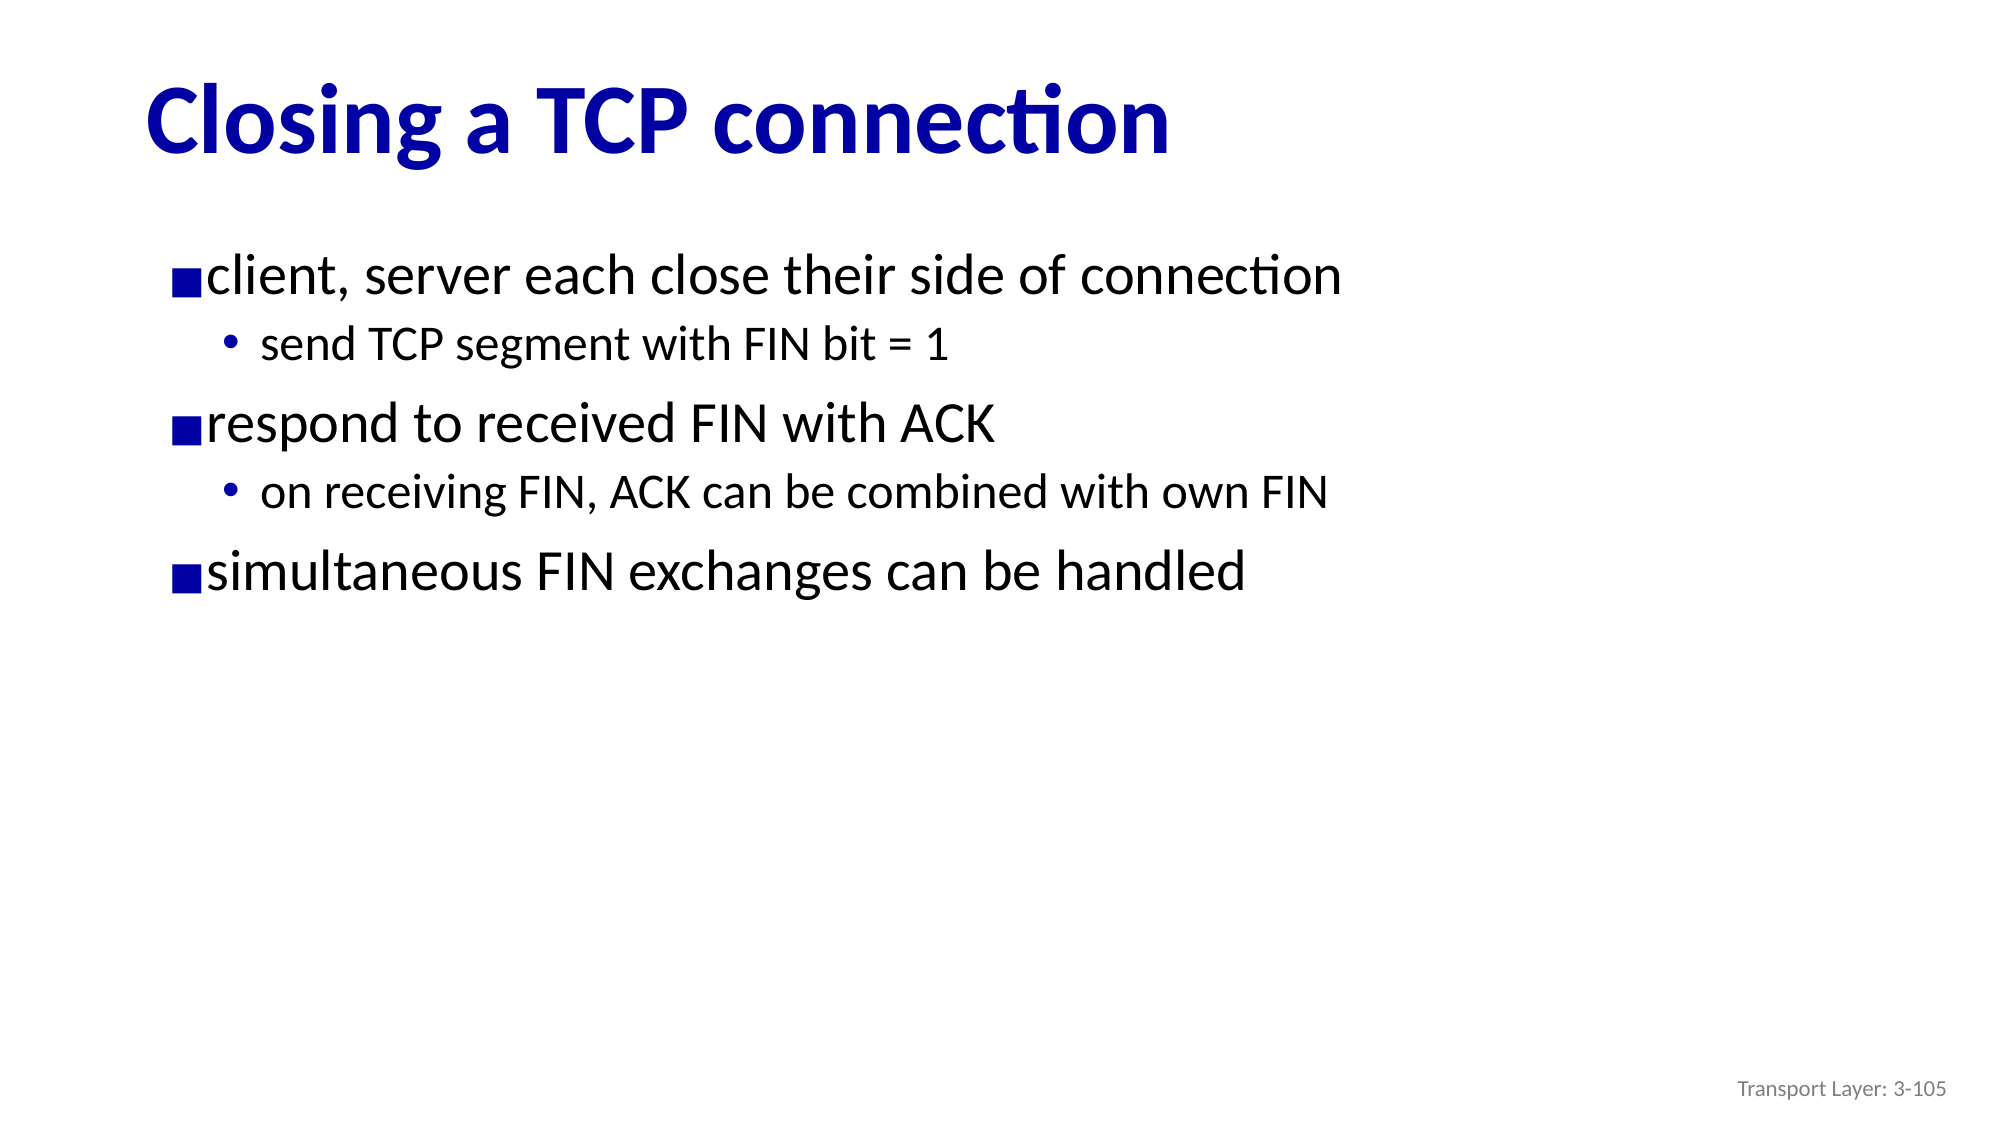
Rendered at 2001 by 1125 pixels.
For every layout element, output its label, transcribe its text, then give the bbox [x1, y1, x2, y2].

text_box client, server each close their side of connection send TCP segment with FIN bit = 1 respond to received FIN with ACK on receiving FIN, ACK can be combined with own FIN simultaneous FIN exchanges can be handled [130, 236, 1722, 924]
slide_number Transport Layer: 3- [1512, 1056, 1963, 1117]
title Closing a TCP connection [131, 47, 2000, 195]
